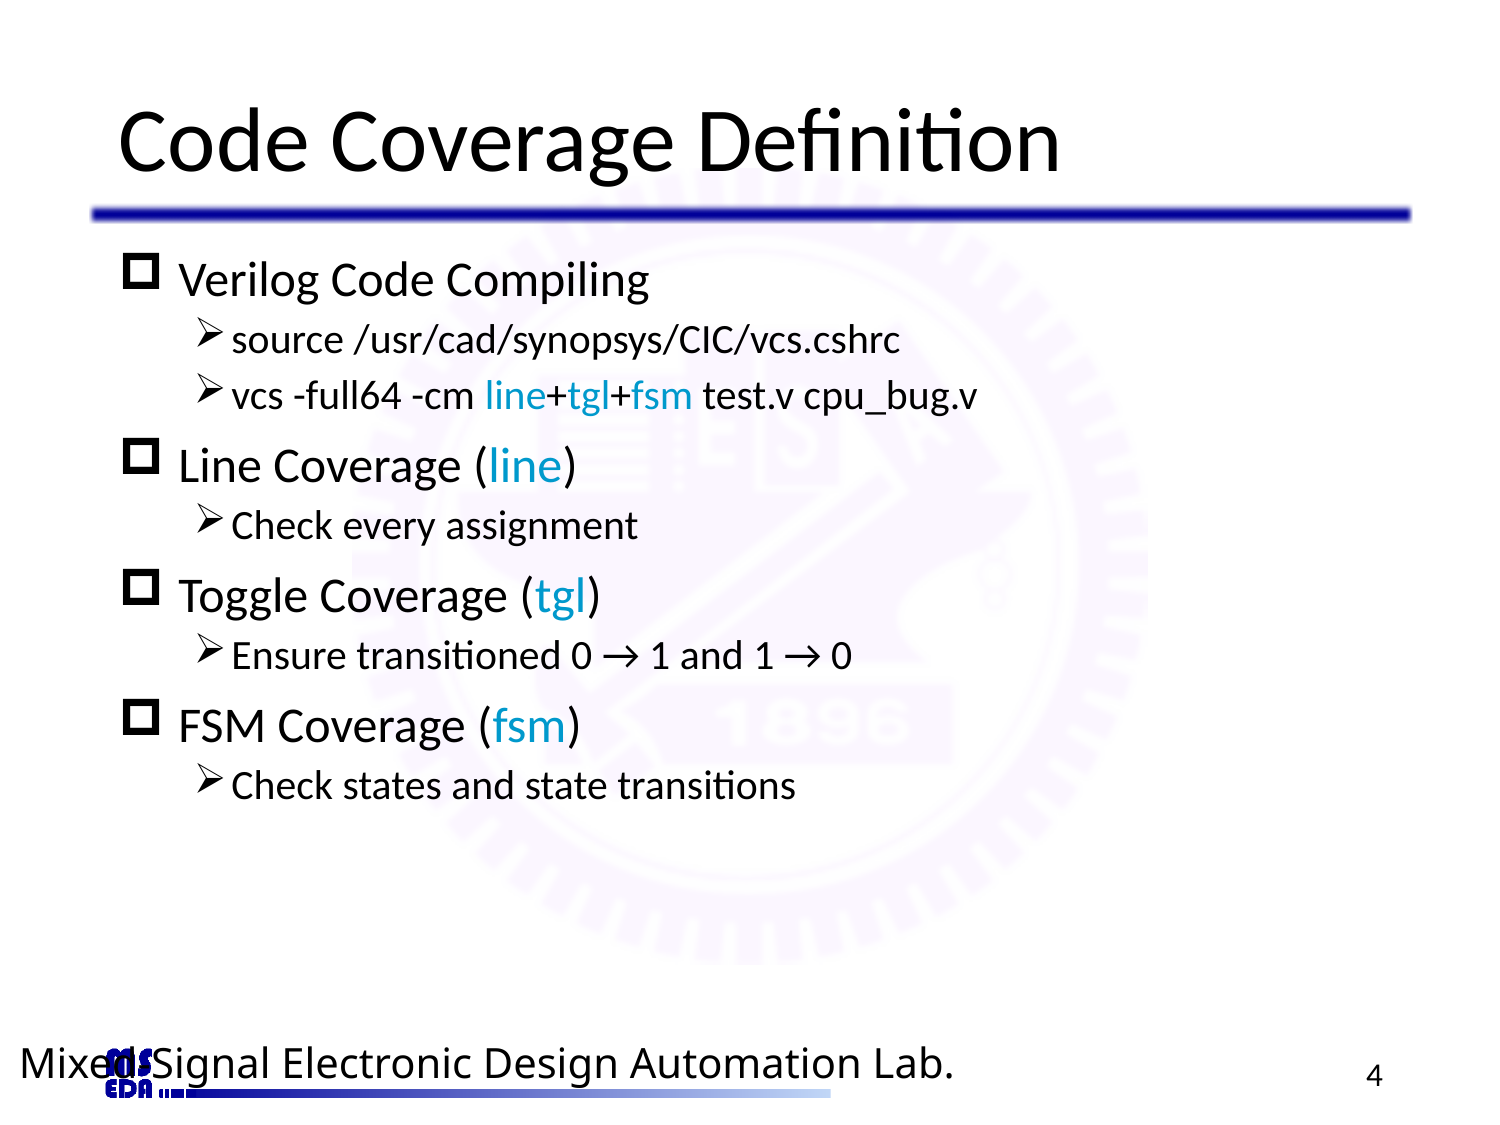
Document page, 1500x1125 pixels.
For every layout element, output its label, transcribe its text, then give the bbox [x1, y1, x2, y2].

picture [117, 1058, 129, 1075]
picture [103, 1046, 155, 1099]
slide_number 4 [1060, 1042, 1398, 1103]
list Verilog Code Compiling source /usr/cad/synopsys/CIC/vcs.cshrc vcs -full64 -cm line+tgl+fsm test.v cpu_bug.v Line Coverage (line) Check every assignment Toggle Coverage (tgl) Ensure transitioned 0 → 1 and 1 → 0 FSM Coverage (fsm) Check states and state transitions [103, 245, 1398, 1014]
title Code Coverage Definition [103, 68, 1398, 199]
